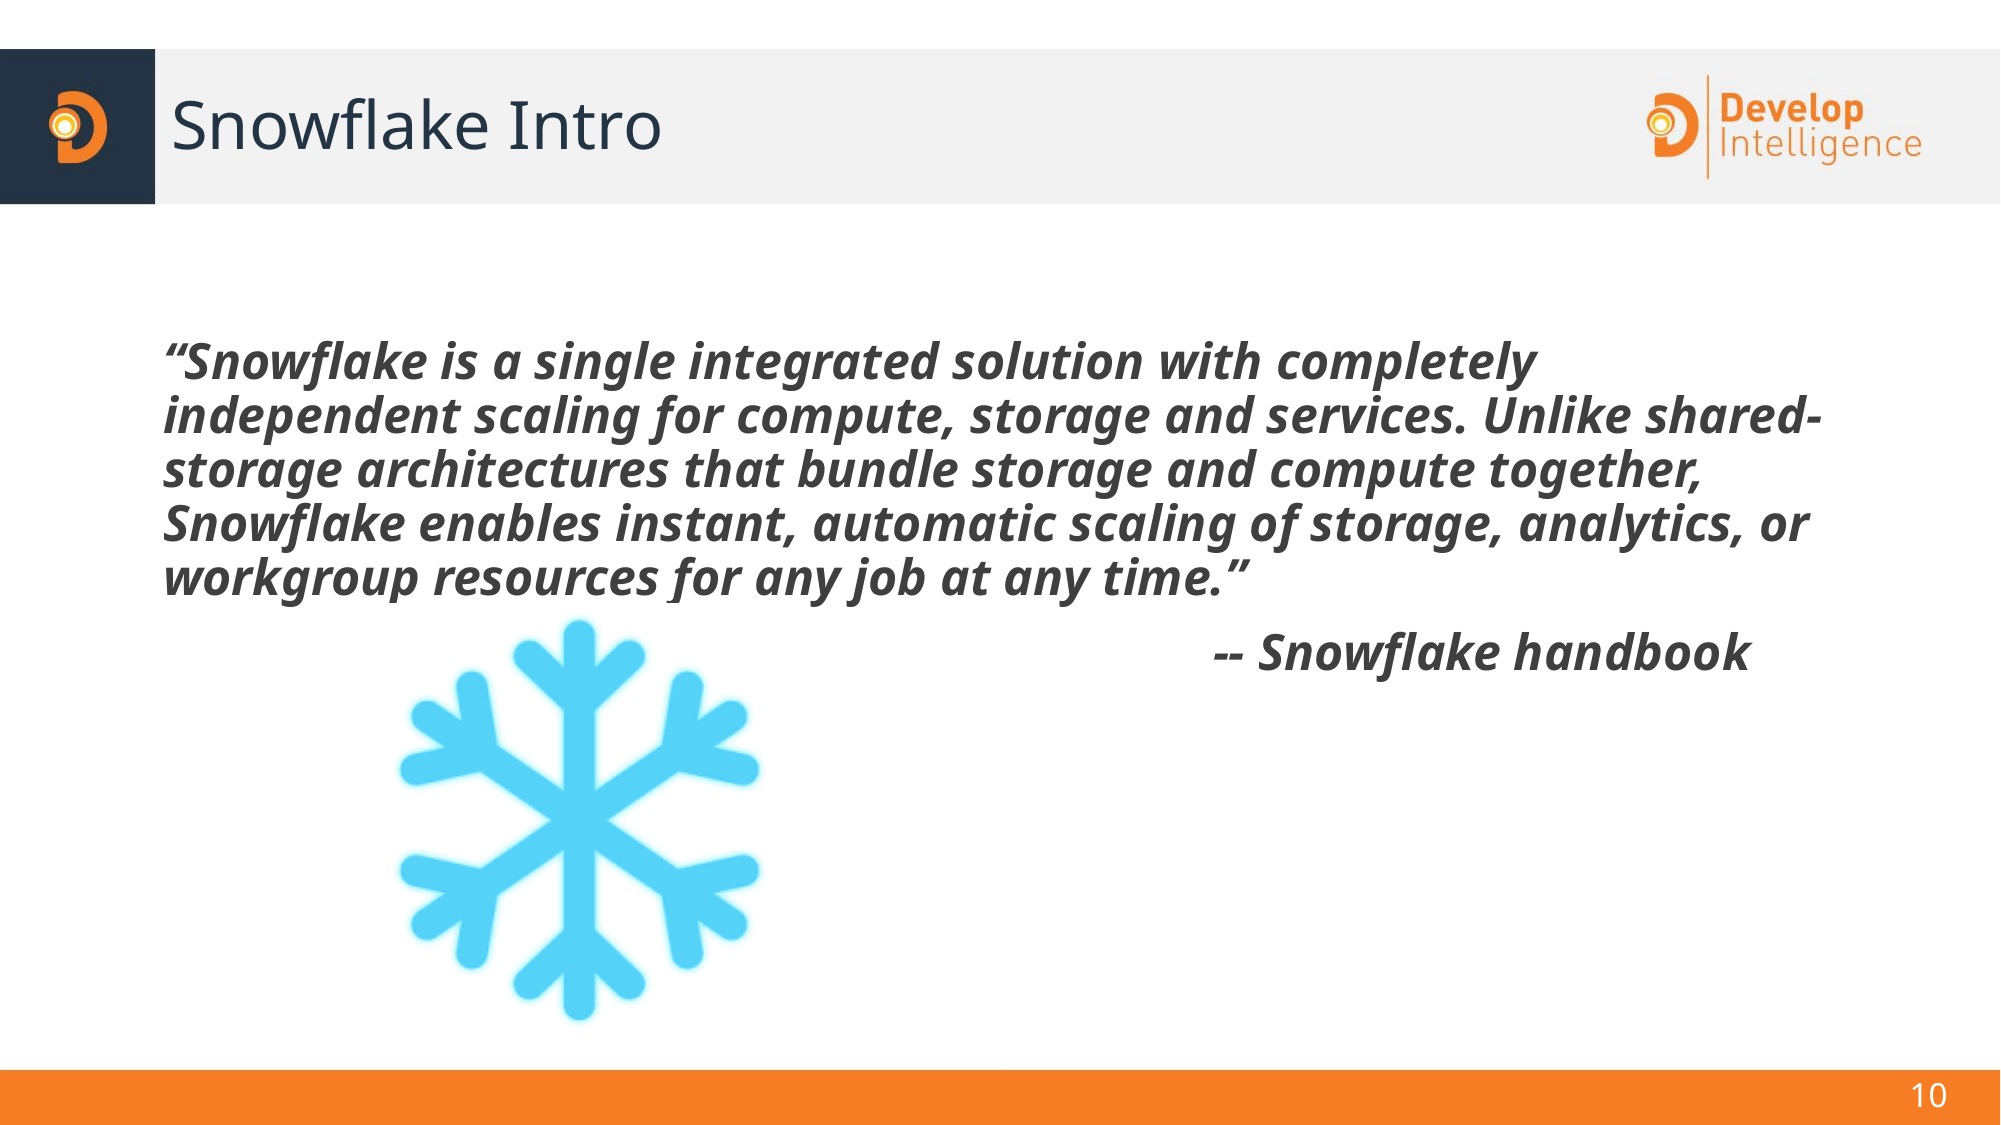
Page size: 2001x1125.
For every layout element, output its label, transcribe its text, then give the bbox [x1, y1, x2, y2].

list “Snowflake is a single integrated solution with completely independent scaling for compute, storage and services. Unlike shared-storage architectures that bundle storage and compute together, Snowflake enables instant, automatic scaling of storage, analytics, or workgroup resources for any job at any time.” -- Snowflake handbook [135, 248, 1861, 1016]
title Snowflake Intro [156, 53, 1999, 203]
slide_number 10 [1860, 1072, 1998, 1122]
picture [0, 0, 2001, 1125]
